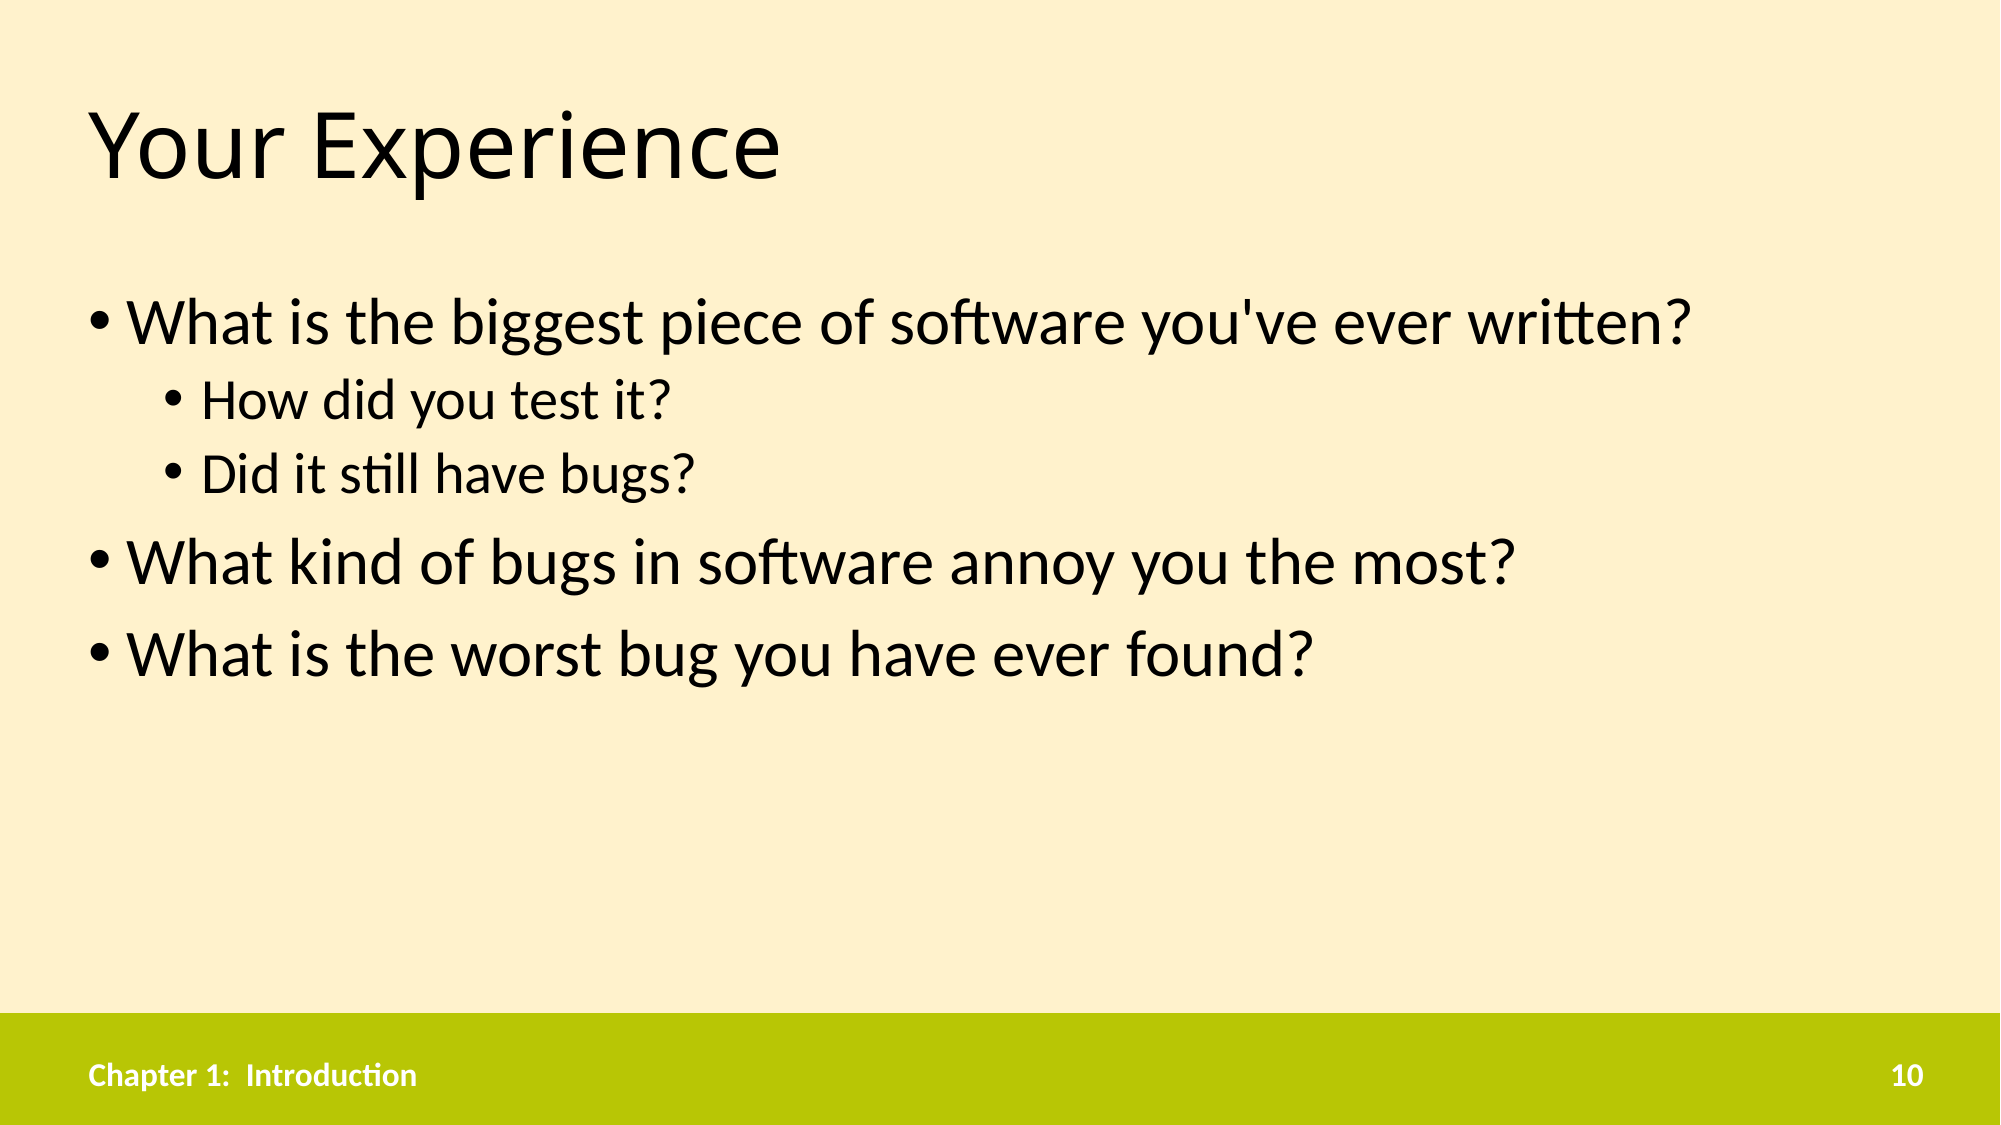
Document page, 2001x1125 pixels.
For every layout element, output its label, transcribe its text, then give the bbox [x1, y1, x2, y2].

slide_number 10 [1412, 1042, 1939, 1103]
title Your Experience [73, 40, 1939, 258]
list What is the biggest piece of software you've ever written? How did you test it? Did it still have bugs? What kind of bugs in software annoy you the most? What is the worst bug you have ever found? [73, 279, 1939, 994]
footer Chapter 1: Introduction [73, 1042, 1002, 1103]
